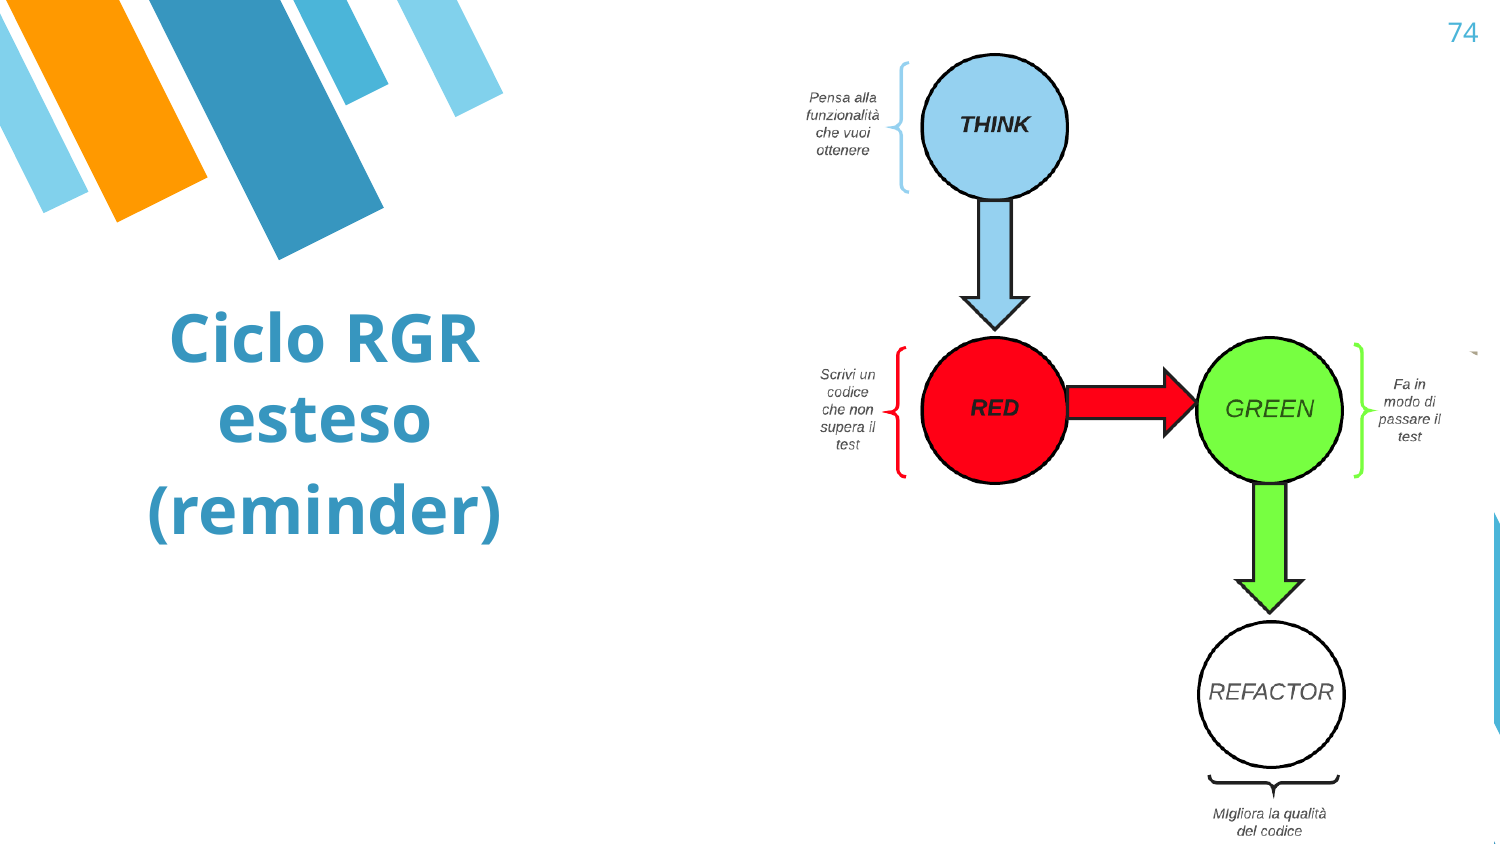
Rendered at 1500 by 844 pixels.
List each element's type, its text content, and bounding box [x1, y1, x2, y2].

picture [768, 0, 1495, 844]
list Ciclo RGR esteso (reminder) [38, 354, 612, 490]
